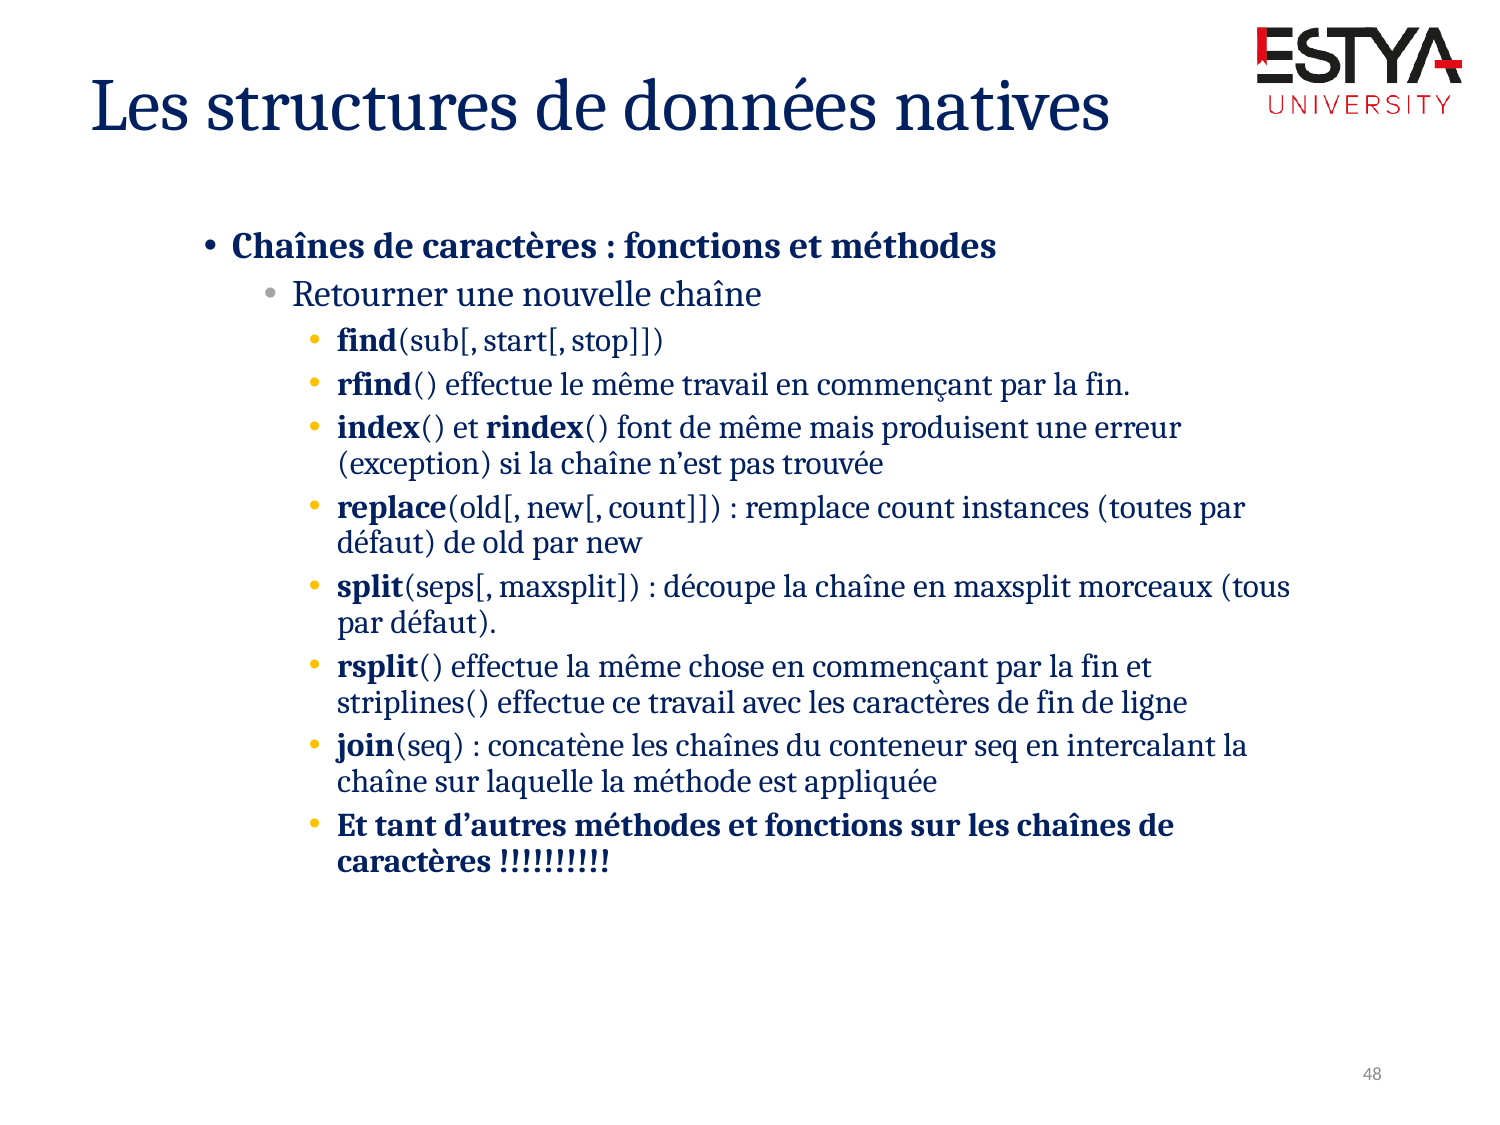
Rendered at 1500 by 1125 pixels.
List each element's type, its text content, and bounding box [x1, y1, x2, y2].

title Les structures de données natives [75, 27, 1425, 186]
picture [1257, 27, 1462, 114]
list Chaînes de caractères : fonctions et méthodes Retourner une nouvelle chaîne find(sub[, start[, stop]]) rfind() effectue le même travail en commençant par la fin. index() et rindex() font de même mais produisent une erreur (exception) si la chaîne n’est pas trouvée replace(old[, new[, count]]) : remplace count instances (toutes par défaut) de old par new split(seps[, maxsplit]) : découpe la chaîne en maxsplit morceaux (tous par défaut). rsplit() effectue la même chose en commençant par la fin et striplines() effectue ce travail avec les caractères de fin de ligne join(seq) : concatène les chaînes du conteneur seq en intercalant la chaîne sur laquelle la méthode est appliquée Et tant d’autres méthodes et fonctions sur les chaînes de caractères !!!!!!!!!! [112, 218, 1321, 907]
slide_number 48 [1059, 1042, 1397, 1103]
